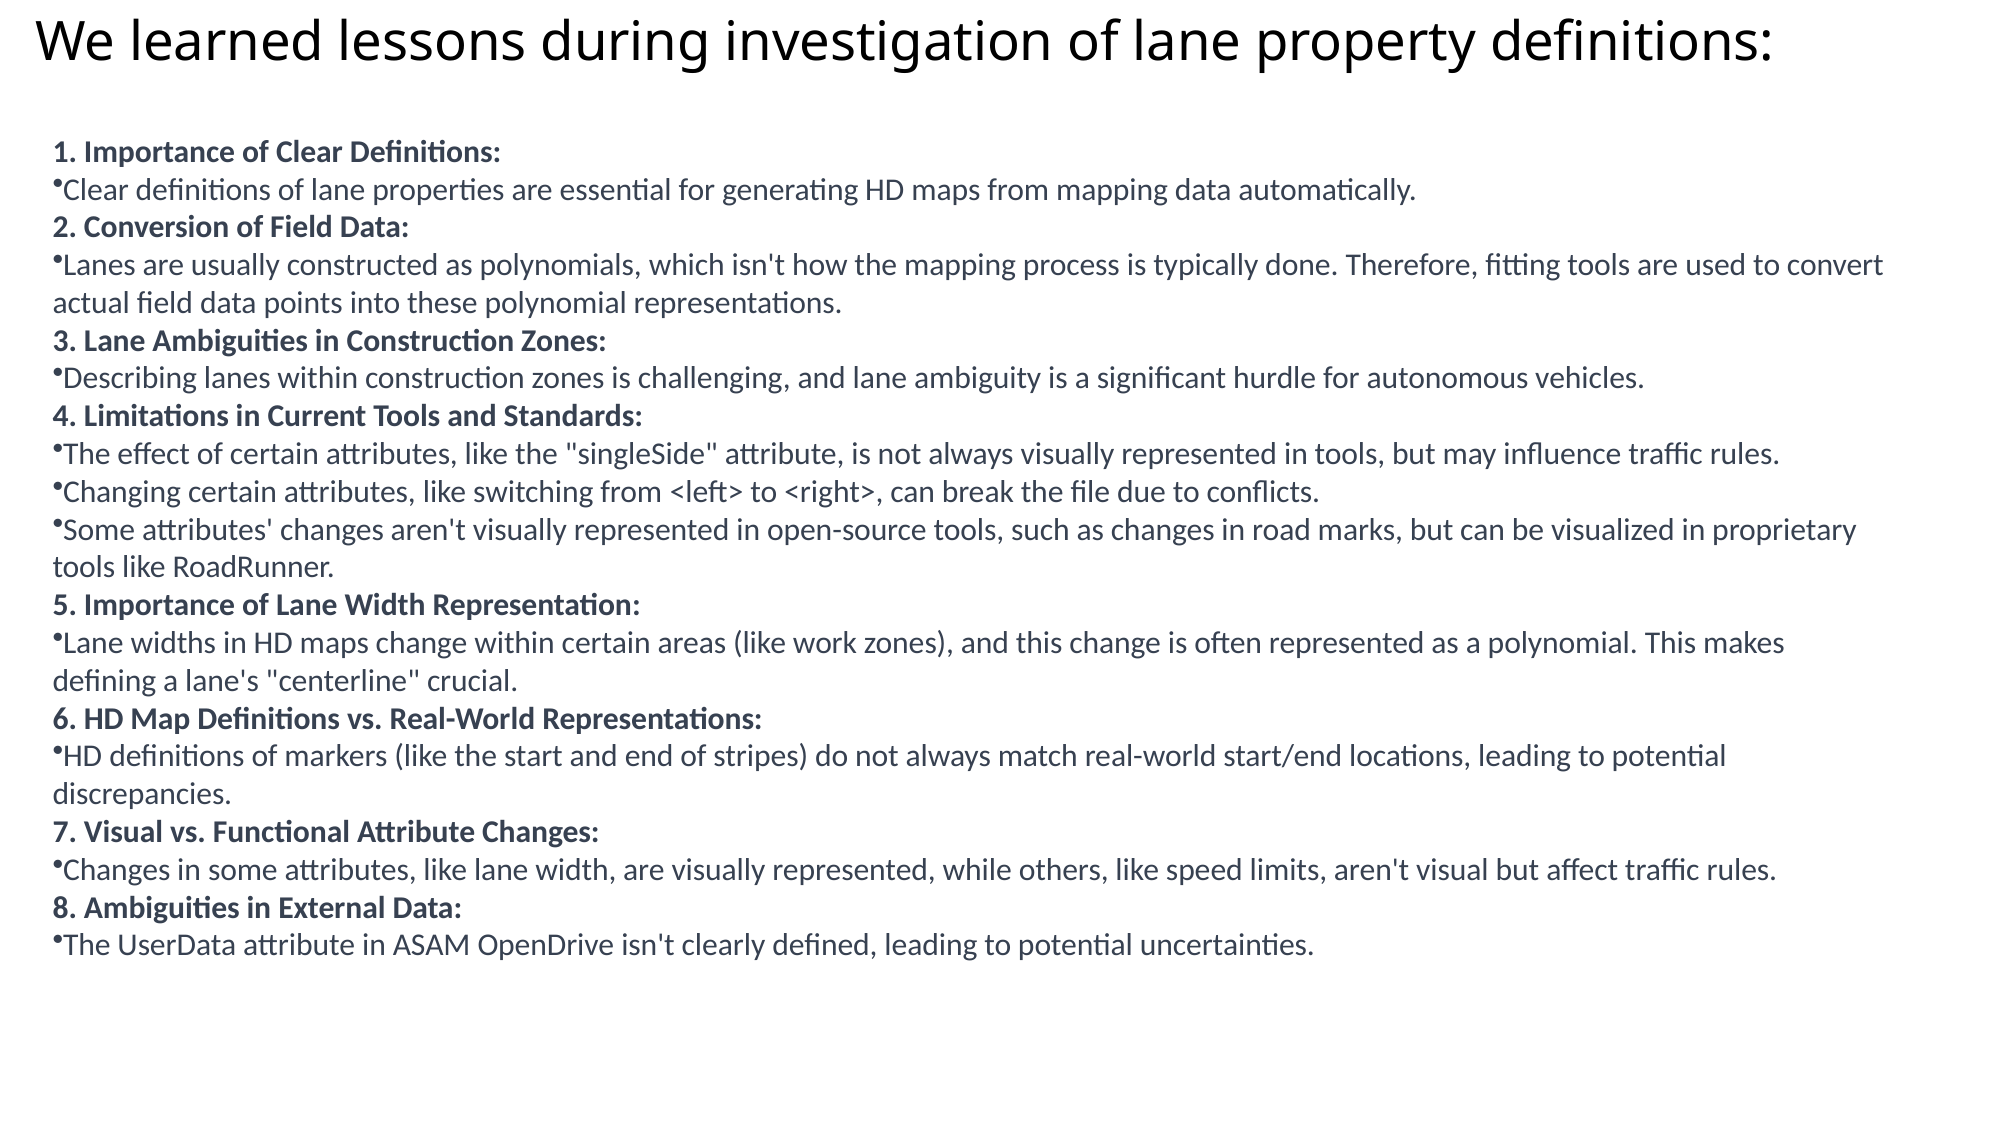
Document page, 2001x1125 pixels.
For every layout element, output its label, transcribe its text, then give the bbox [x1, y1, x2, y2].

title We learned lessons during investigation of lane property definitions: [20, 0, 1922, 87]
list 1. Importance of Clear Definitions: Clear definitions of lane properties are essential for generating HD maps from mapping data automatically. 2. Conversion of Field Data: Lanes are usually constructed as polynomials, which isn't how the mapping process is typically done. Therefore, fitting tools are used to convert actual field data points into these polynomial representations. 3. Lane Ambiguities in Construction Zones: Describing lanes within construction zones is challenging, and lane ambiguity is a significant hurdle for autonomous vehicles. 4. Limitations in Current Tools and Standards: The effect of certain attributes, like the "singleSide" attribute, is not always visually represented in tools, but may influence traffic rules. Changing certain attributes, like switching from <left> to <right>, can break the file due to conflicts. Some attributes' changes aren't visually represented in open-source tools, such as changes in road marks, but can be visualized in proprietary tools like RoadRunner. 5. Importance of Lane Width Representation: Lane widths in HD maps change within certain areas (like work zones), and this change is often represented as a polynomial. This makes defining a lane's "centerline" crucial. 6. HD Map Definitions vs. Real-World Representations: HD definitions of markers (like the start and end of stripes) do not always match real-world start/end locations, leading to potential discrepancies. 7. Visual vs. Functional Attribute Changes: Changes in some attributes, like lane width, are visually represented, while others, like speed limits, aren't visual but affect traffic rules. 8. Ambiguities in External Data: The UserData attribute in ASAM OpenDrive isn't clearly defined, leading to potential uncertainties. [37, 123, 1905, 974]
